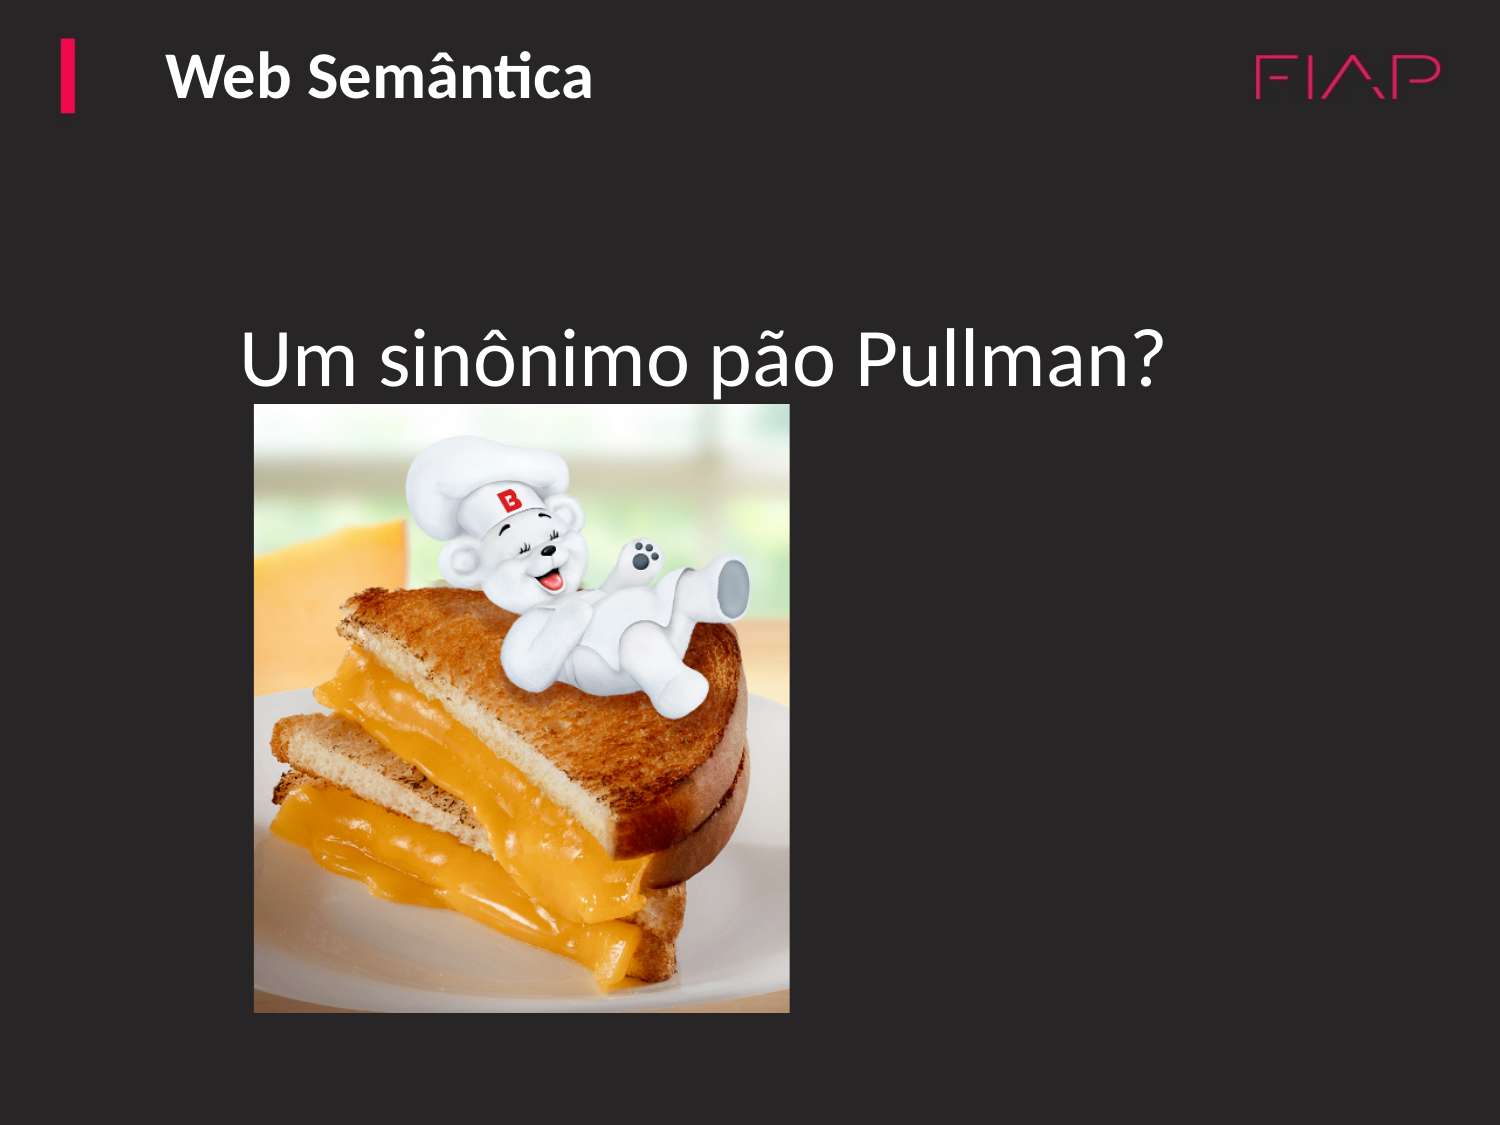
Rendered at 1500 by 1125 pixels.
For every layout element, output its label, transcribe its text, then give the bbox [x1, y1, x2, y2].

picture [0, 0, 1500, 1125]
title Web Semântica [150, 35, 1500, 110]
text_box Um sinônimo pão Pullman? [29, 196, 1380, 611]
